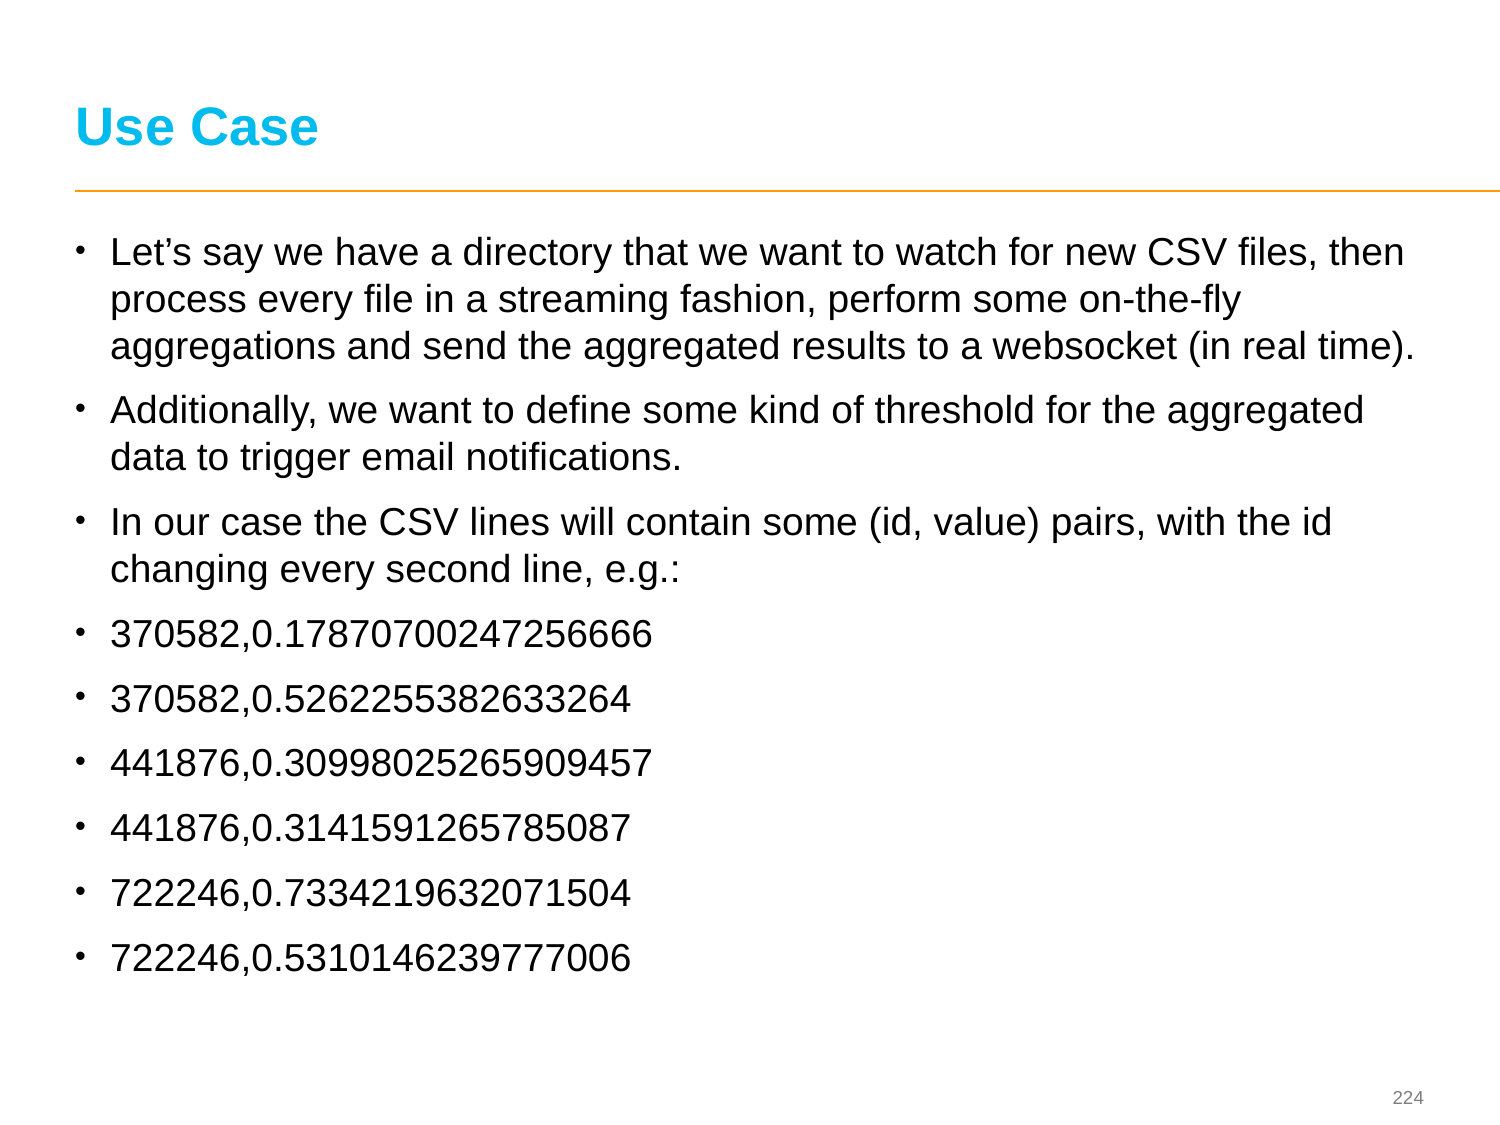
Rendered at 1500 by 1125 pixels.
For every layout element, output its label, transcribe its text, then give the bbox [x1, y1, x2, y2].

title Use Case [75, 27, 1422, 157]
list Let’s say we have a directory that we want to watch for new CSV files, then process every file in a streaming fashion, perform some on-the-fly aggregations and send the aggregated results to a websocket (in real time). Additionally, we want to define some kind of threshold for the aggregated data to trigger email notifications. In our case the CSV lines will contain some (id, value) pairs, with the id changing every second line, e.g.: 370582,0.17870700247256666 370582,0.5262255382633264 441876,0.30998025265909457 441876,0.3141591265785087 722246,0.7334219632071504 722246,0.5310146239777006 [75, 226, 1425, 1018]
